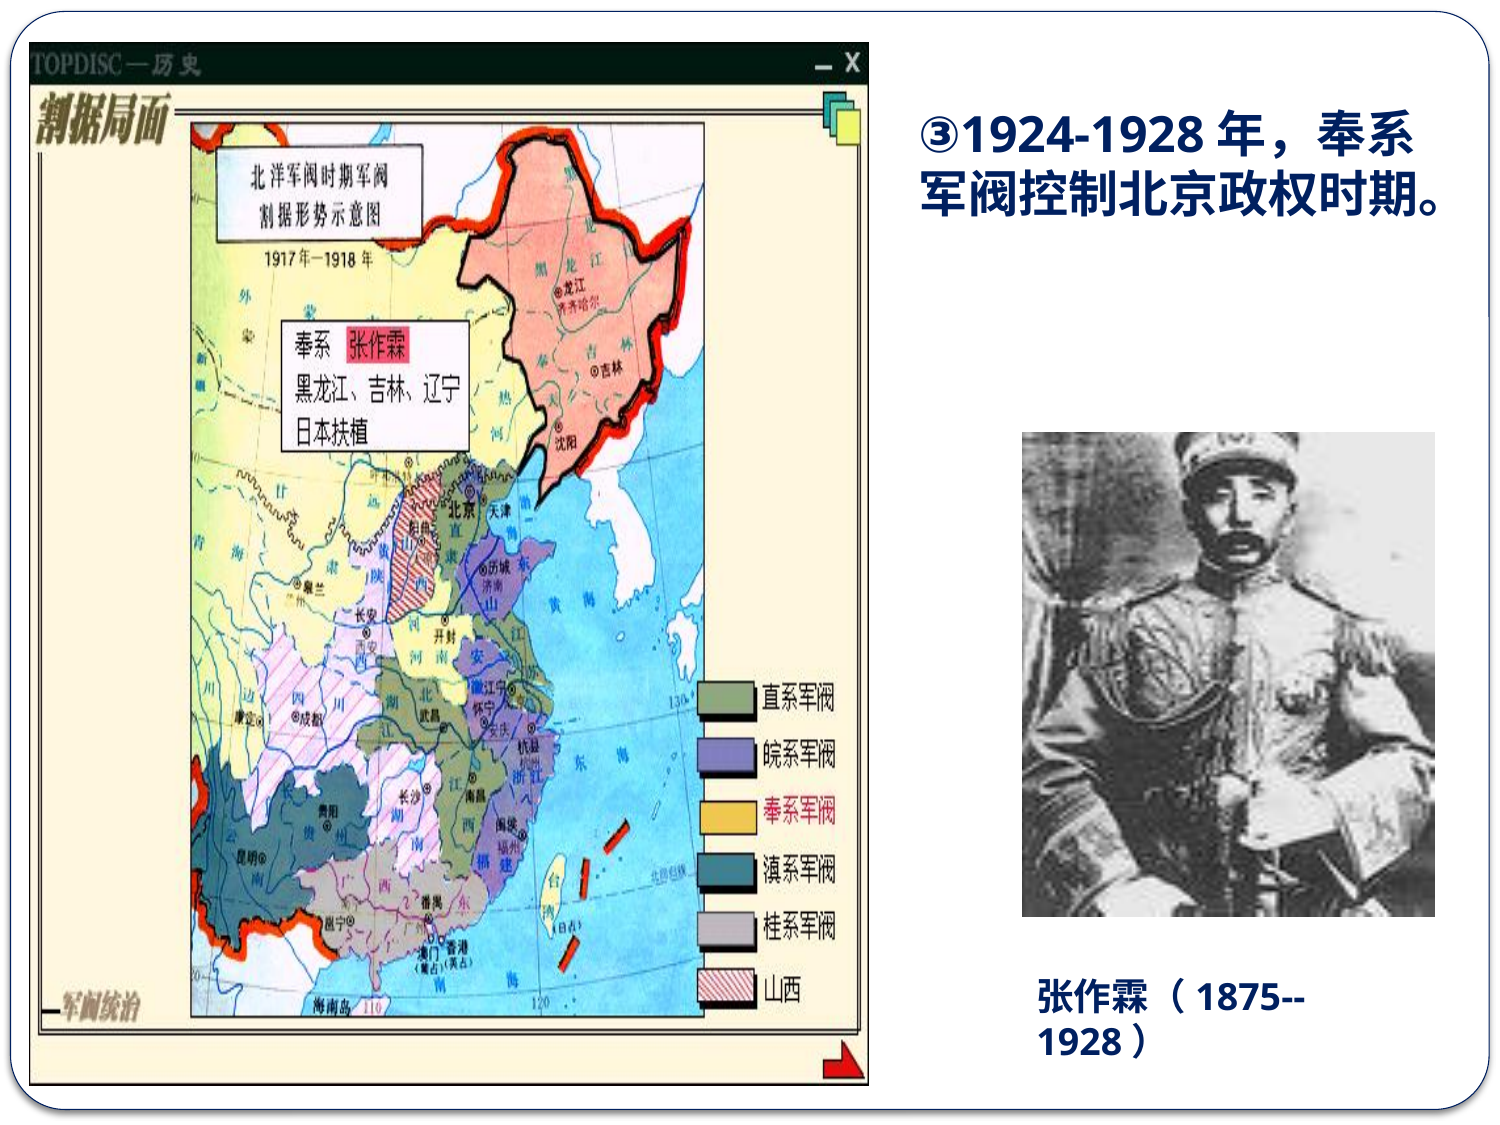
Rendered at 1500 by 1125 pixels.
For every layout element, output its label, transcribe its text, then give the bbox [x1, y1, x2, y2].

picture [1022, 432, 1436, 918]
text_box 张作霖（1875--1928） [1021, 965, 1436, 1071]
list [29, 42, 869, 1086]
text_box ③1924-1928年，奉系军阀控制北京政权时期。 [903, 95, 1471, 291]
